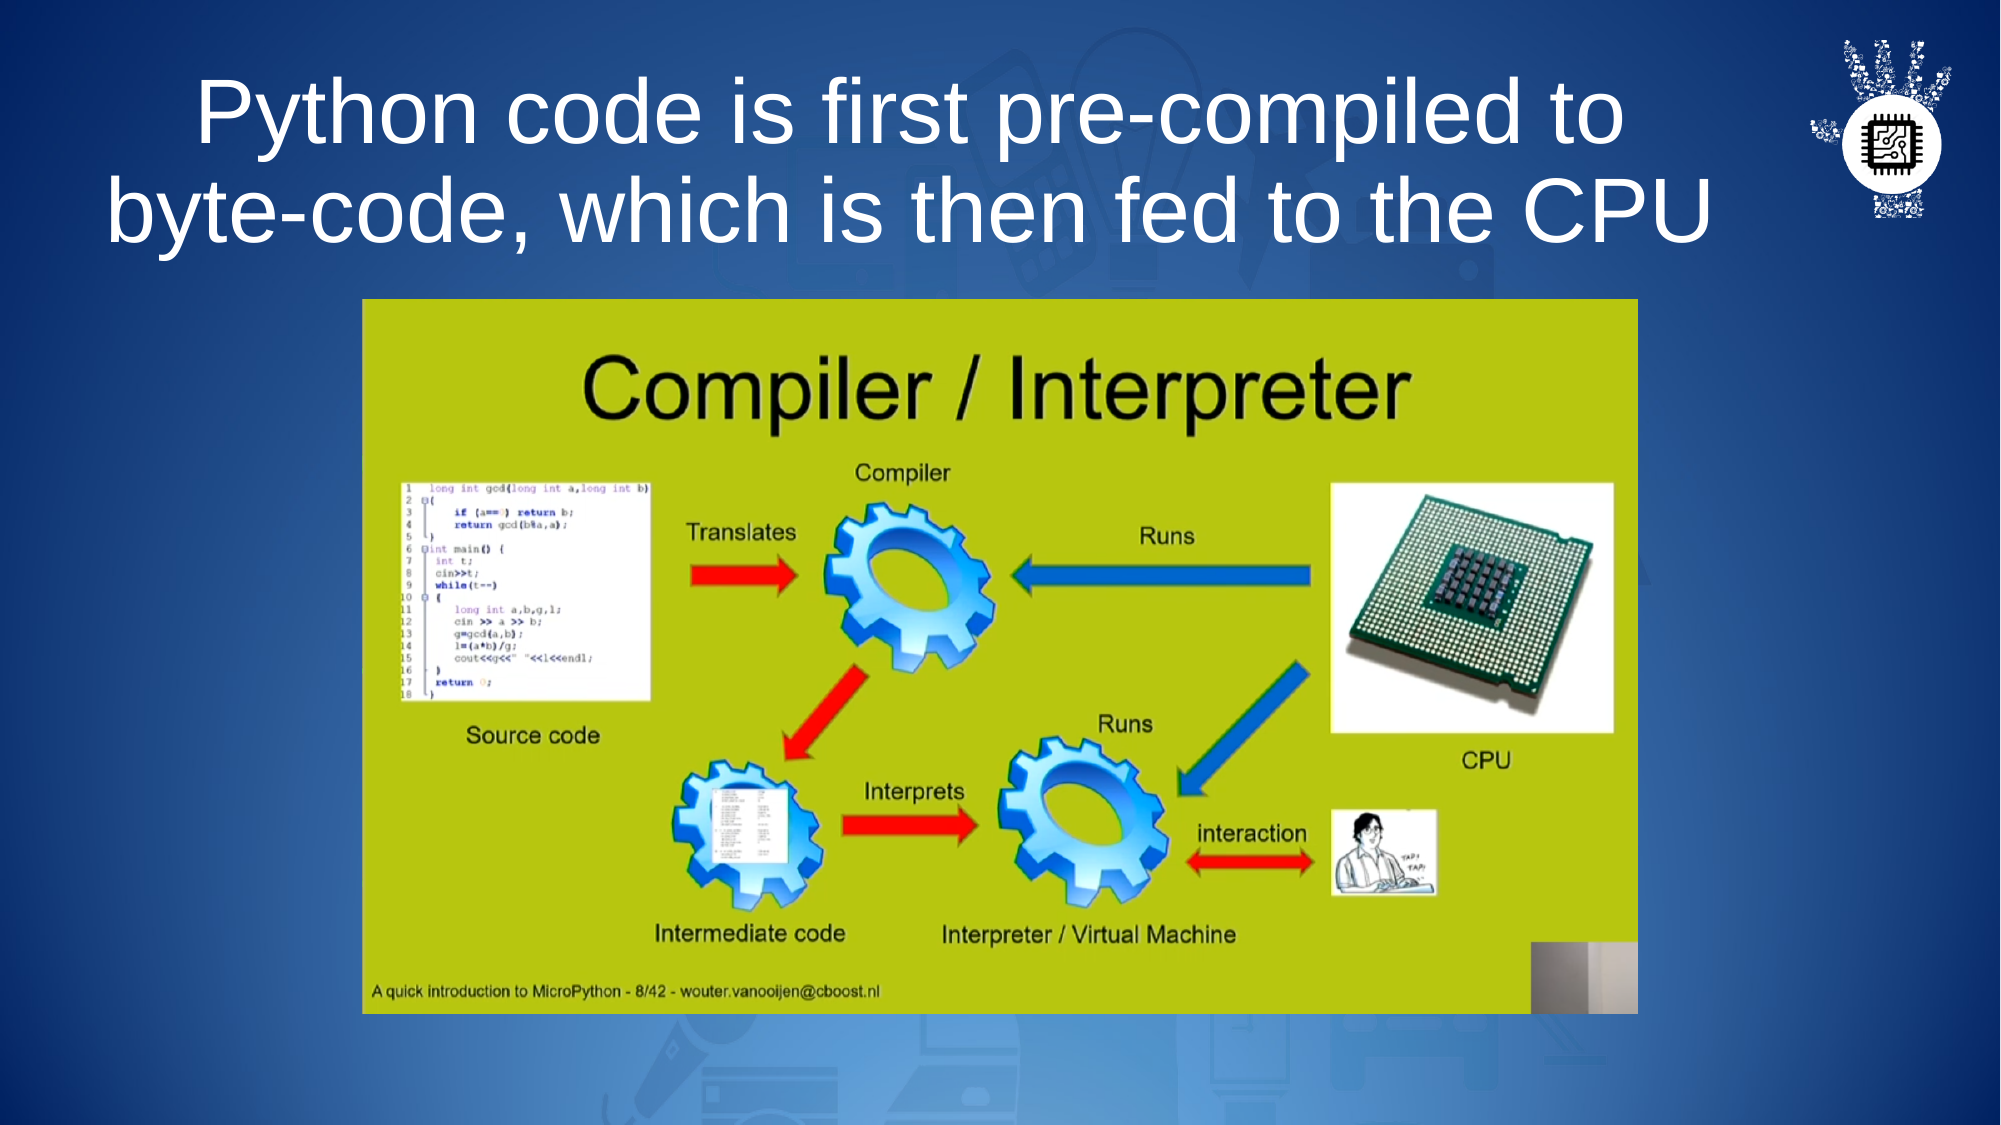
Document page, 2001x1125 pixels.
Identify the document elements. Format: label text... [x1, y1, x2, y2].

title Python code is first pre-compiled to byte-code, which is then fed to the CPU [78, 54, 1745, 272]
picture [0, 0, 2001, 1125]
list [362, 299, 1638, 1014]
